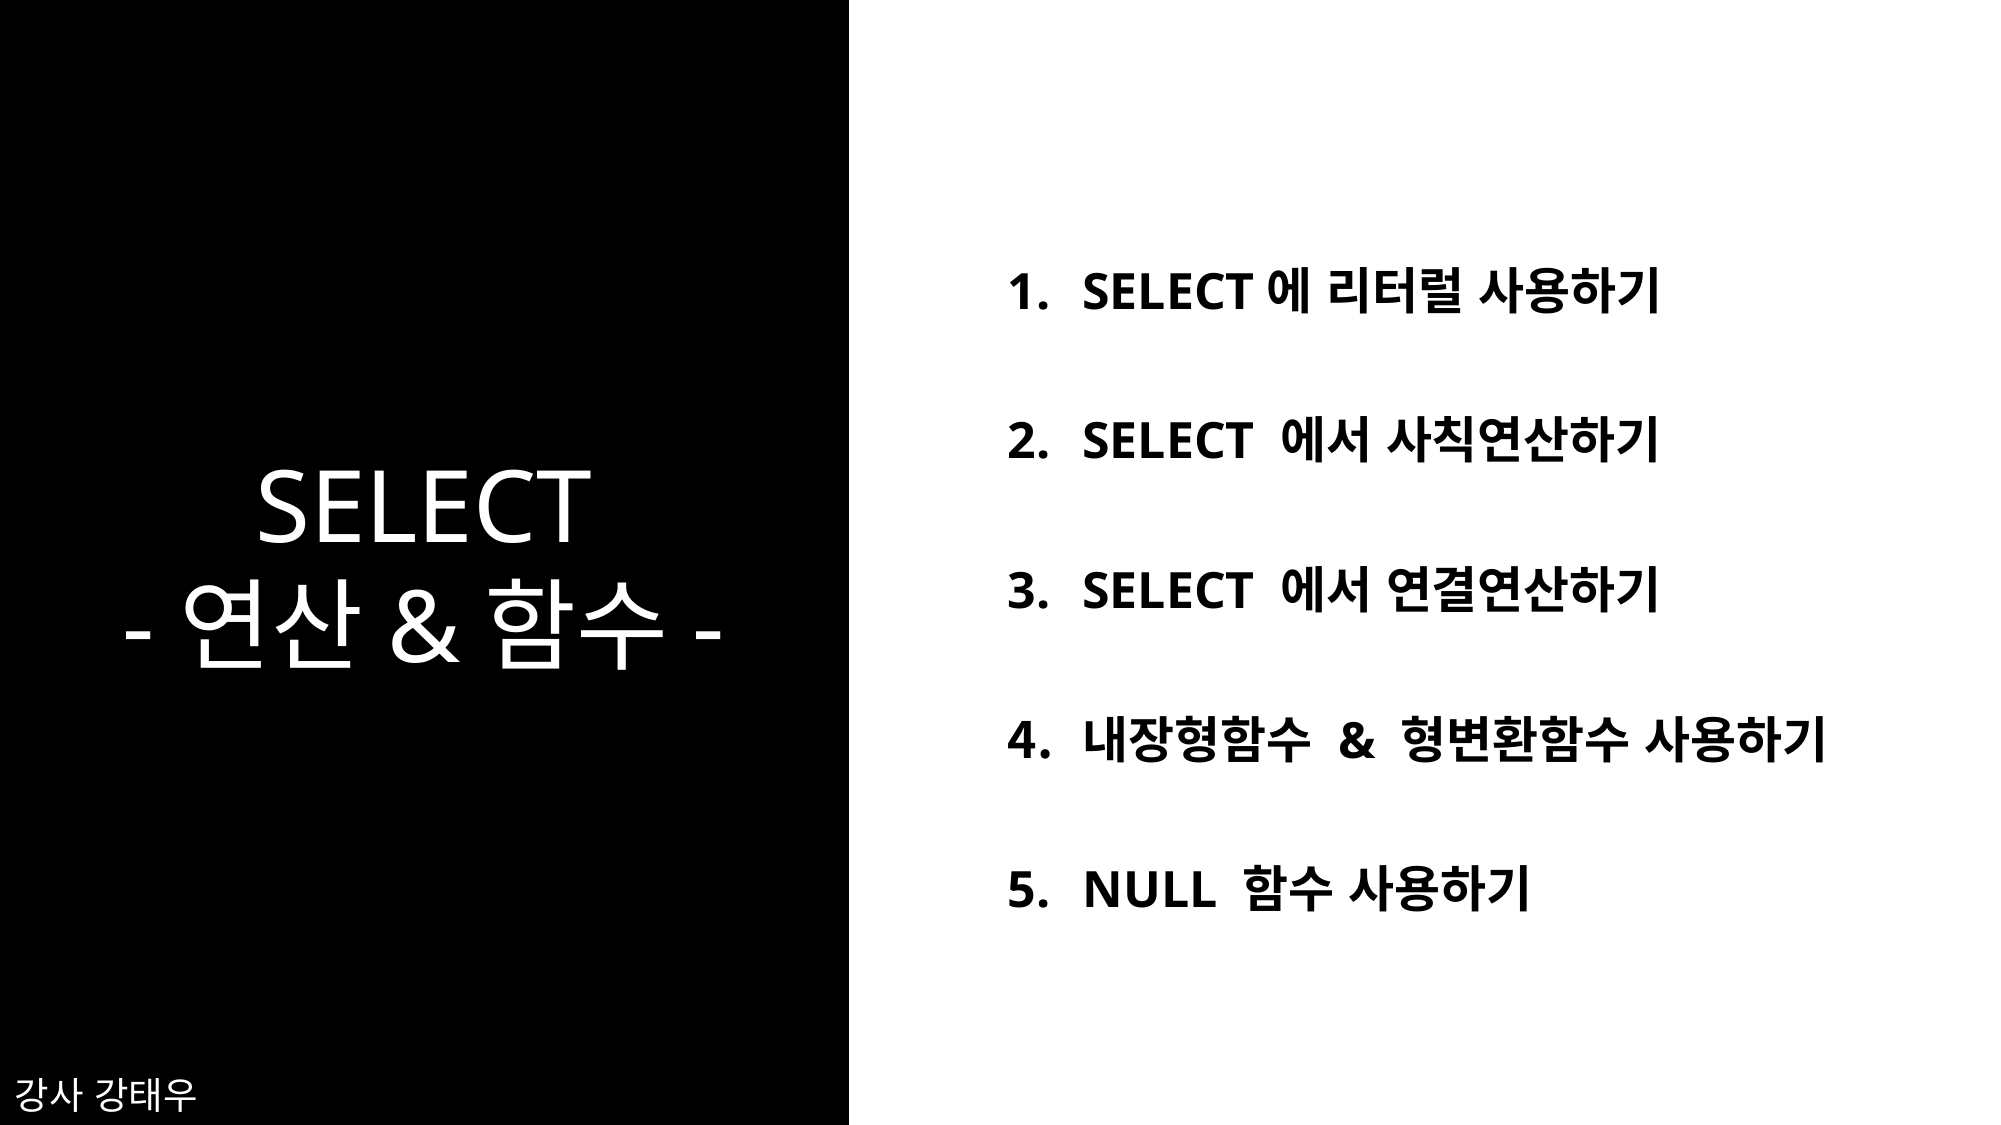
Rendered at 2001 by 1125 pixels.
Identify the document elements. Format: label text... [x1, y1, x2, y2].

text_box SELECT -연산&함수- [0, 0, 849, 1125]
text_box 강사 강태우 [0, 1064, 242, 1125]
subtitle SELECT에 리터럴 사용하기 SELECT 에서 사칙연산하기 SELECT 에서 연결연산하기 내장형함수 & 형변환함수 사용하기 NULL 함수 사용하기 [992, 258, 1935, 951]
